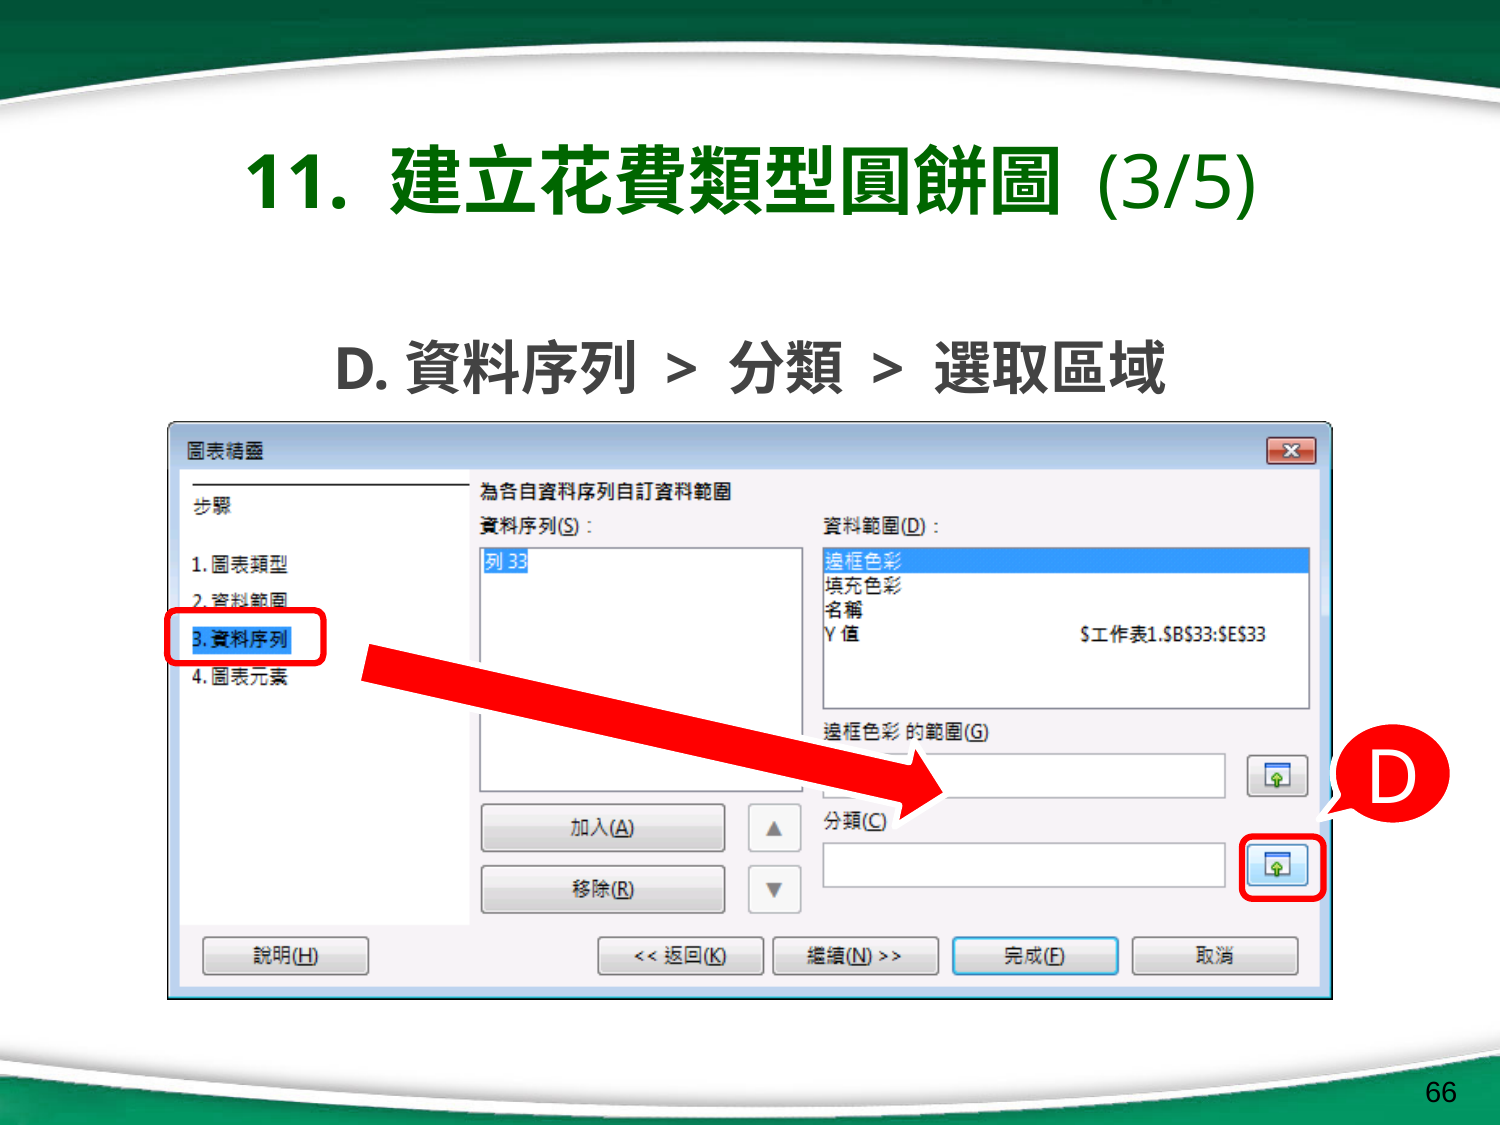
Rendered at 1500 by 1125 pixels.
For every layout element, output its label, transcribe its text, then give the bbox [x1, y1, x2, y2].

subtitle D.資料序列 > 分類 > 選取區域 [51, 245, 1449, 417]
picture [0, 0, 1500, 1125]
slide_number ‹#› [1410, 1056, 1500, 1125]
text_box D [1337, 721, 1453, 826]
title 11. 建立花費類型圓餅圖 (3/5) [51, 112, 1449, 245]
